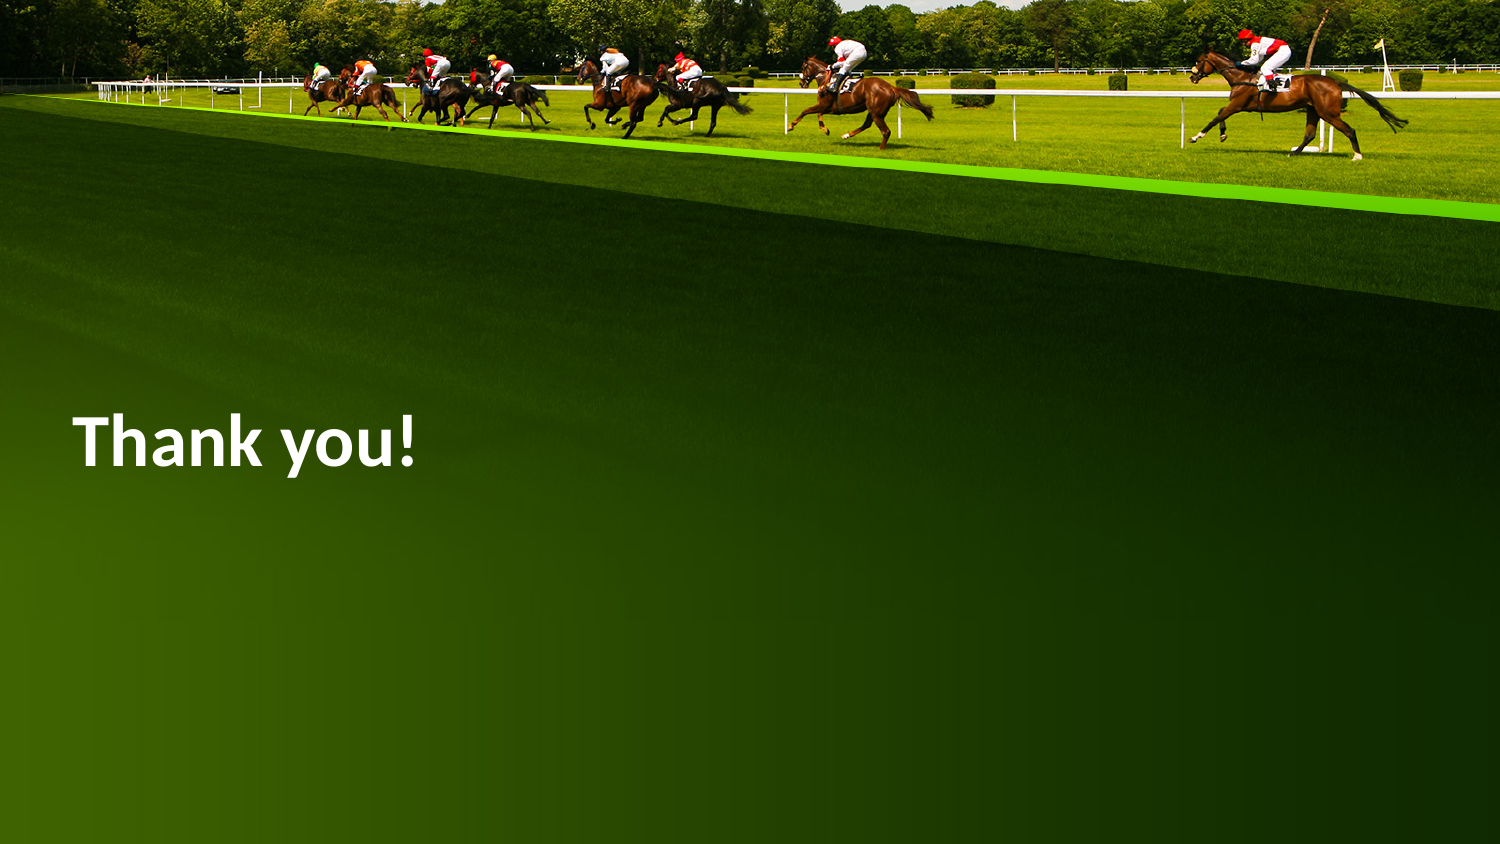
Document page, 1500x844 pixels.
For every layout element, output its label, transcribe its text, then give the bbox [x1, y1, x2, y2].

text_box Thank you! [57, 383, 811, 489]
picture [0, 0, 1500, 844]
